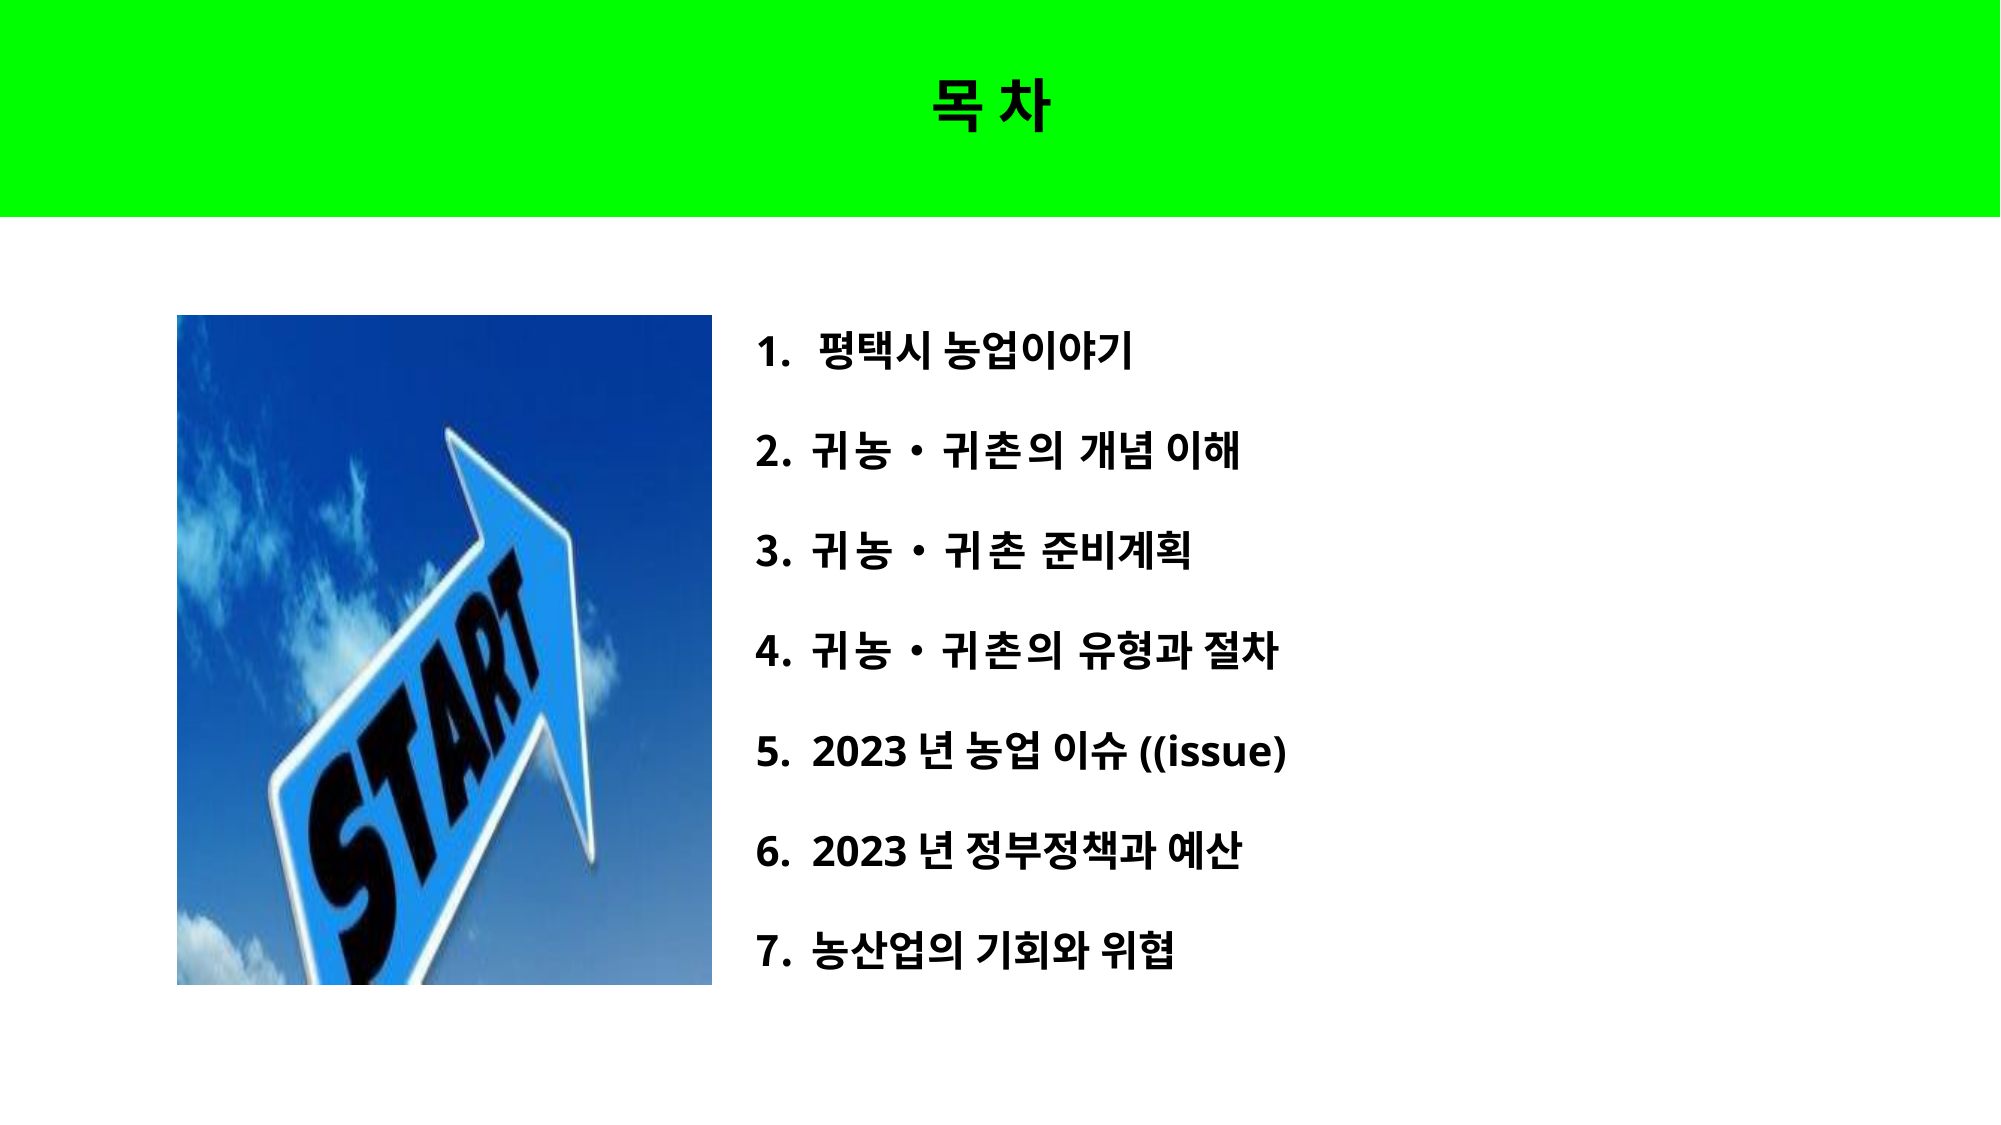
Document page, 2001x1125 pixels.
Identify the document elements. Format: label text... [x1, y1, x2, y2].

text_box 목 차 [929, 66, 1071, 139]
title 1. 평택시 농업이야기 [753, 322, 1163, 422]
text_box 귀농•귀촌의 개념 이해 귀농•귀촌 준비계획 귀농•귀촌의 유형과 절차 2023년 농업 이슈((issue) 2023년 정부정책과 예산 농산업의 기회와 위협 [753, 422, 1302, 975]
picture [177, 315, 712, 986]
text_box [0, 0, 2000, 217]
